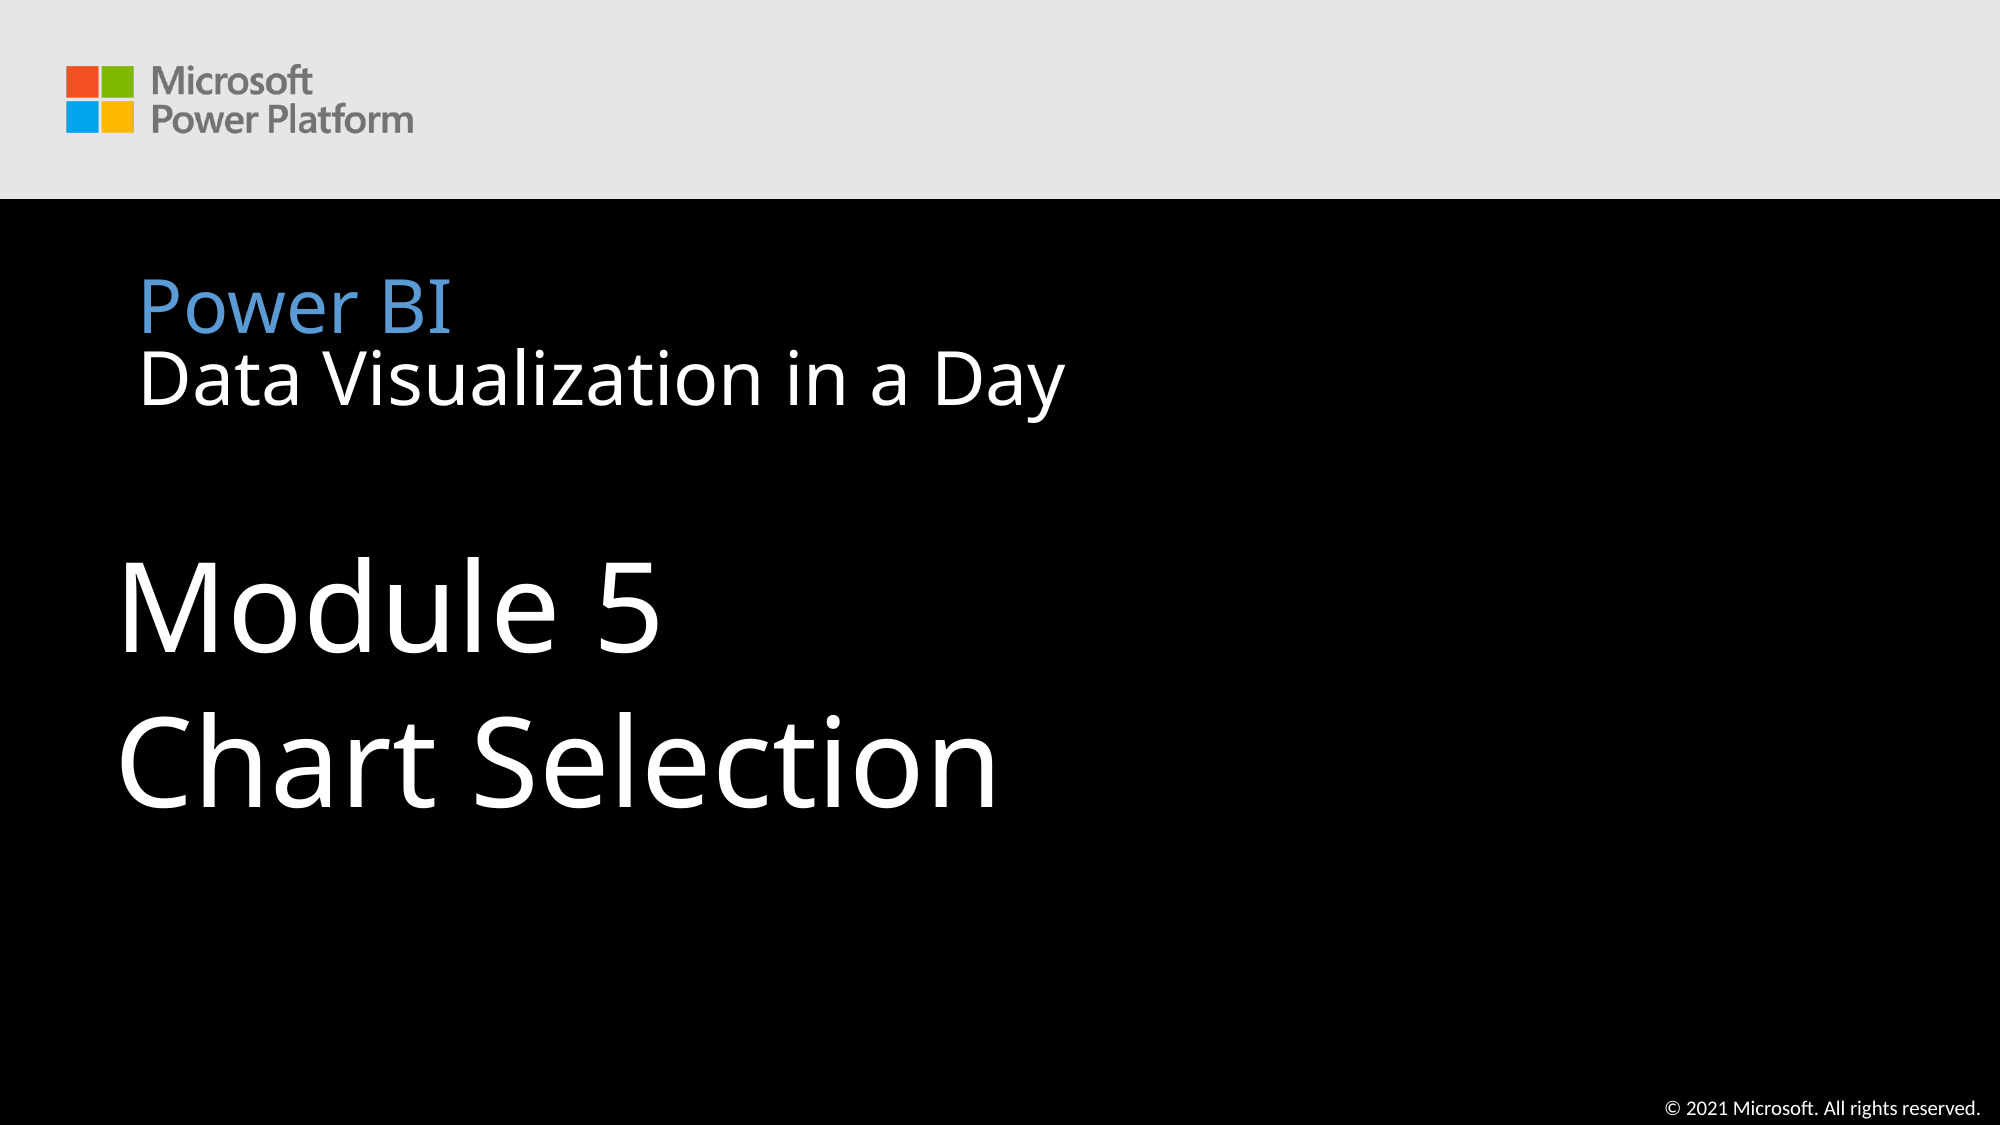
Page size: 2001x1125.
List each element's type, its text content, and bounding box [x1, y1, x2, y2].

footer © 2021 Microsoft. All rights reserved. [1487, 1087, 2000, 1125]
picture [0, 0, 480, 199]
list Module 5 Chart Selection [99, 536, 1872, 897]
title Power BI Data Visualization in a Day [122, 268, 1895, 484]
